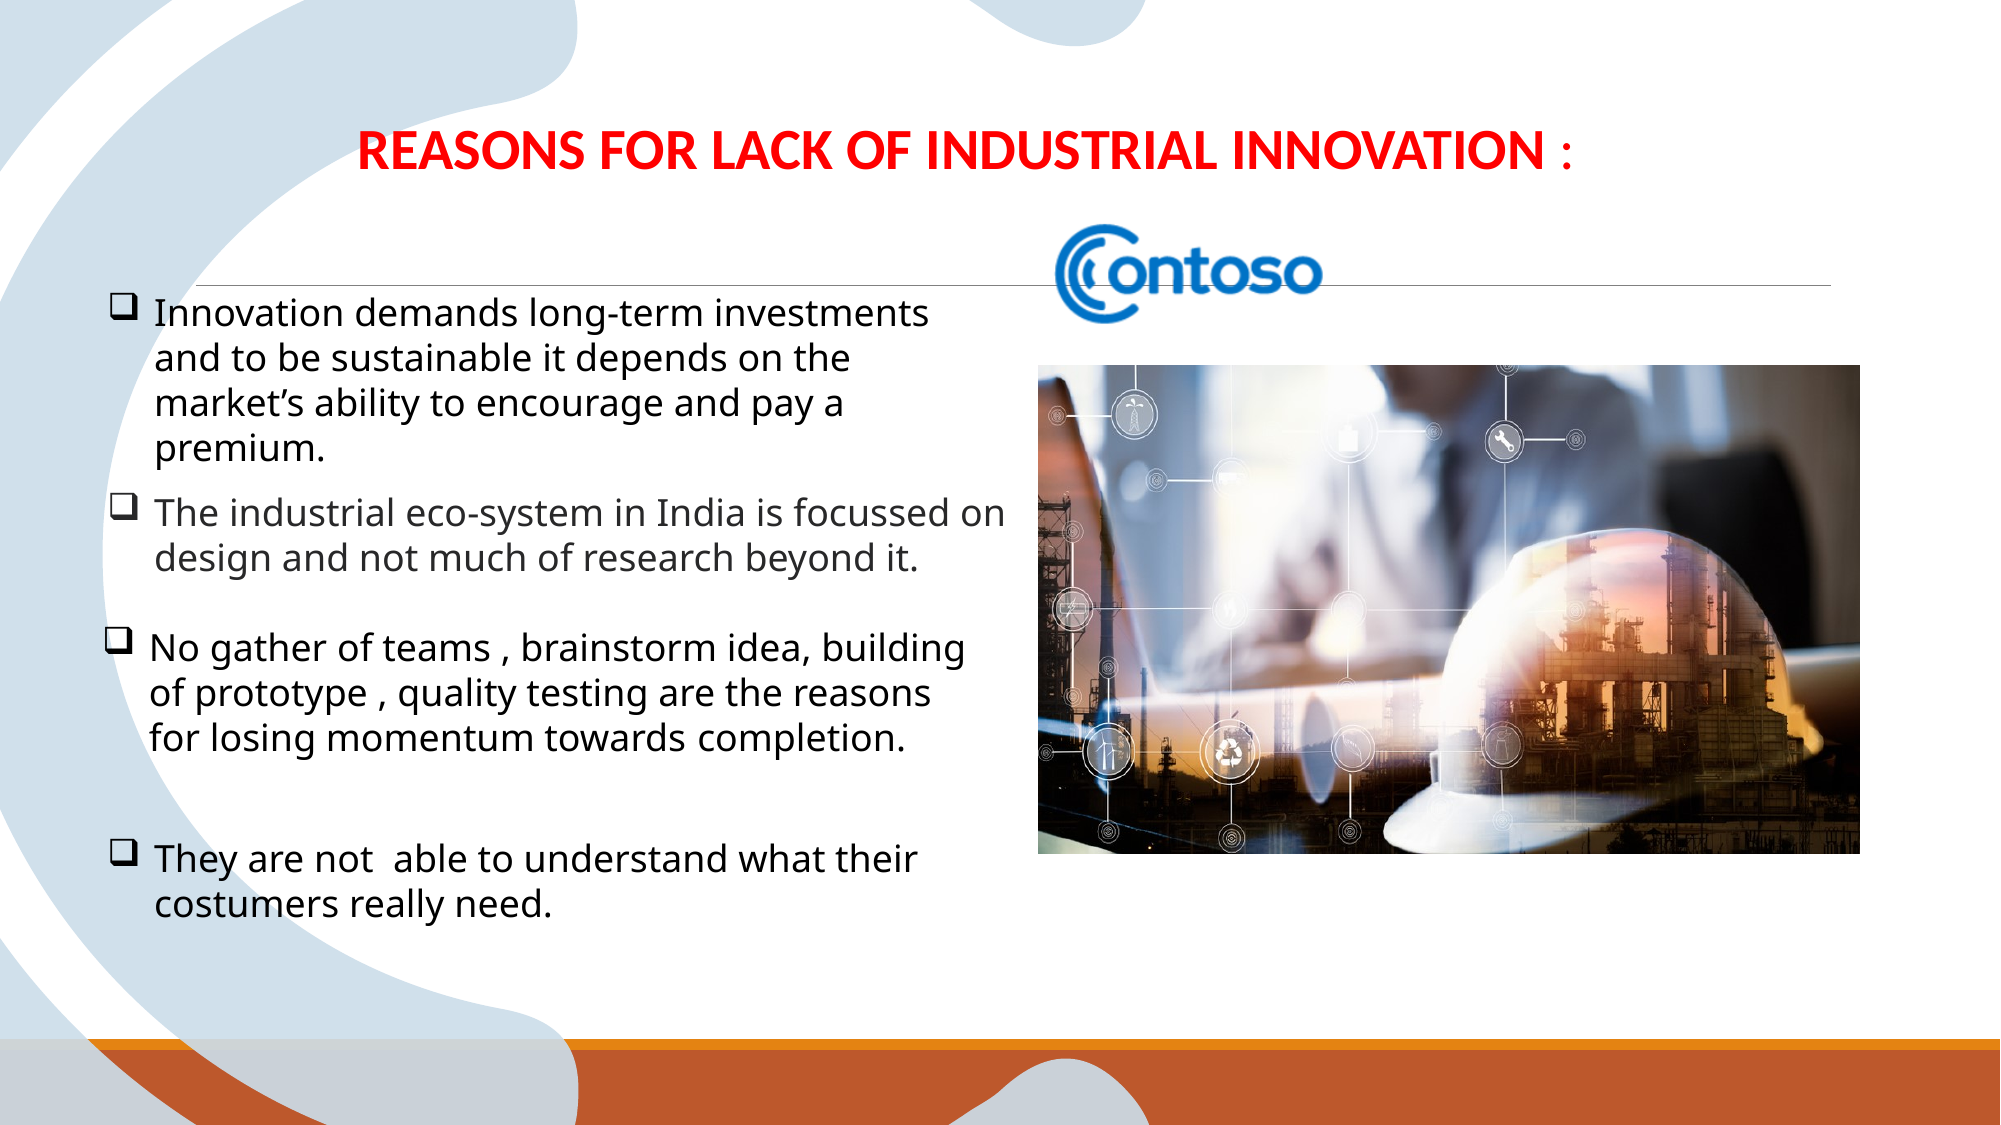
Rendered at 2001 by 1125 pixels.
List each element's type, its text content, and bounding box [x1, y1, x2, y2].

picture [1037, 365, 1860, 855]
text_box REASONS FOR LACK OF INDUSTRIAL INNOVATION : [342, 103, 2000, 189]
text_box No gather of teams , brainstorm idea, building of prototype , quality testing are the reasons for losing momentum towards completion. [12, 616, 987, 766]
text_box They are not able to understand what their costumers really need. [92, 828, 935, 933]
text_box The industrial eco-system in India is focussed on design and not much of research beyond it. [92, 481, 1034, 587]
picture [1045, 215, 1332, 326]
text_box Innovation demands long-term investments and to be sustainable it depends on the market’s ability to encourage and pay a premium. [92, 281, 986, 481]
